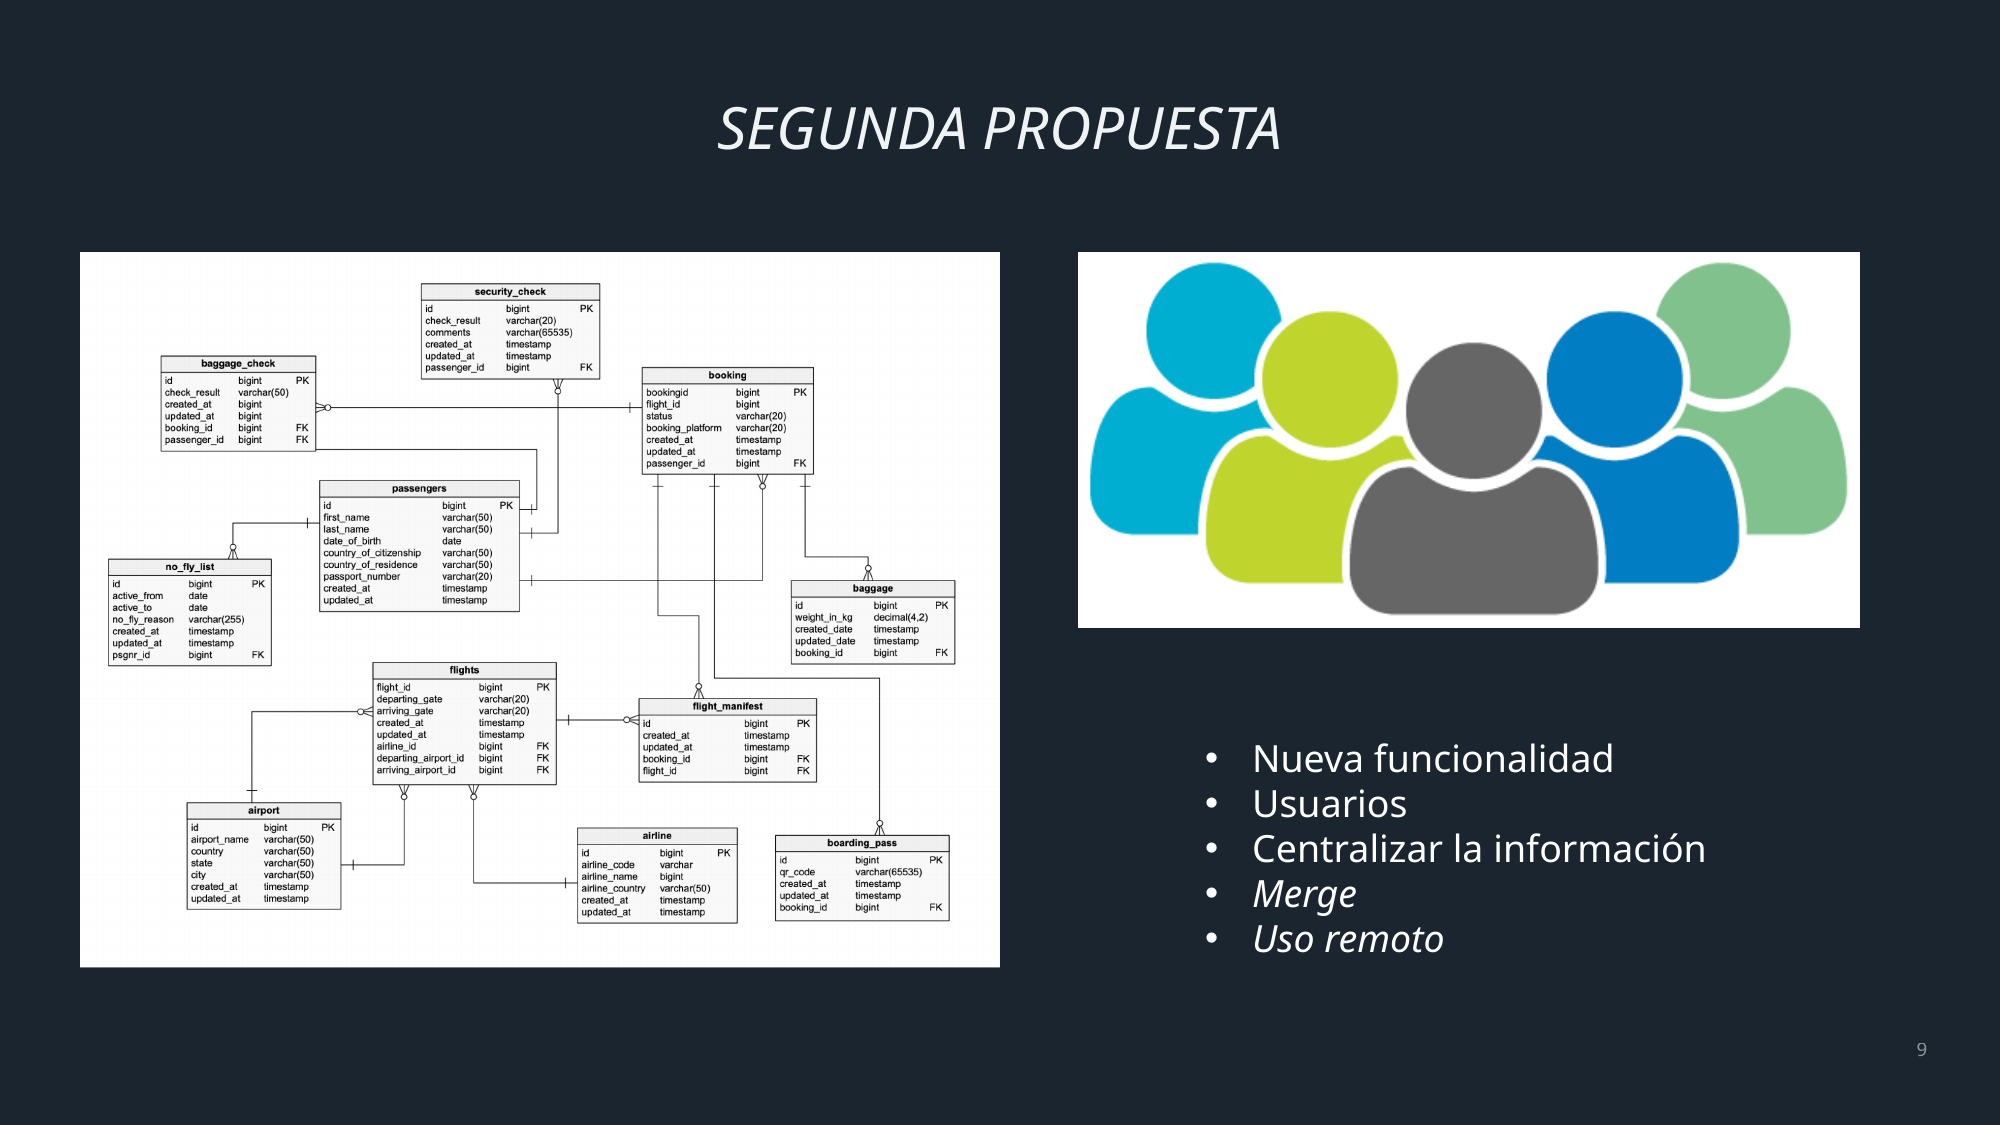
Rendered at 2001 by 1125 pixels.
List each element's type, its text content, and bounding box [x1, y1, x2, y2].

title SEGUNDA PROPUESTA [72, 52, 1927, 209]
picture [1077, 252, 1860, 628]
text_box Nueva funcionalidad Usuarios Centralizar la información Merge Uso remoto [1190, 727, 1979, 967]
slide_number 9 [1679, 1009, 1928, 1092]
picture [79, 252, 1001, 968]
